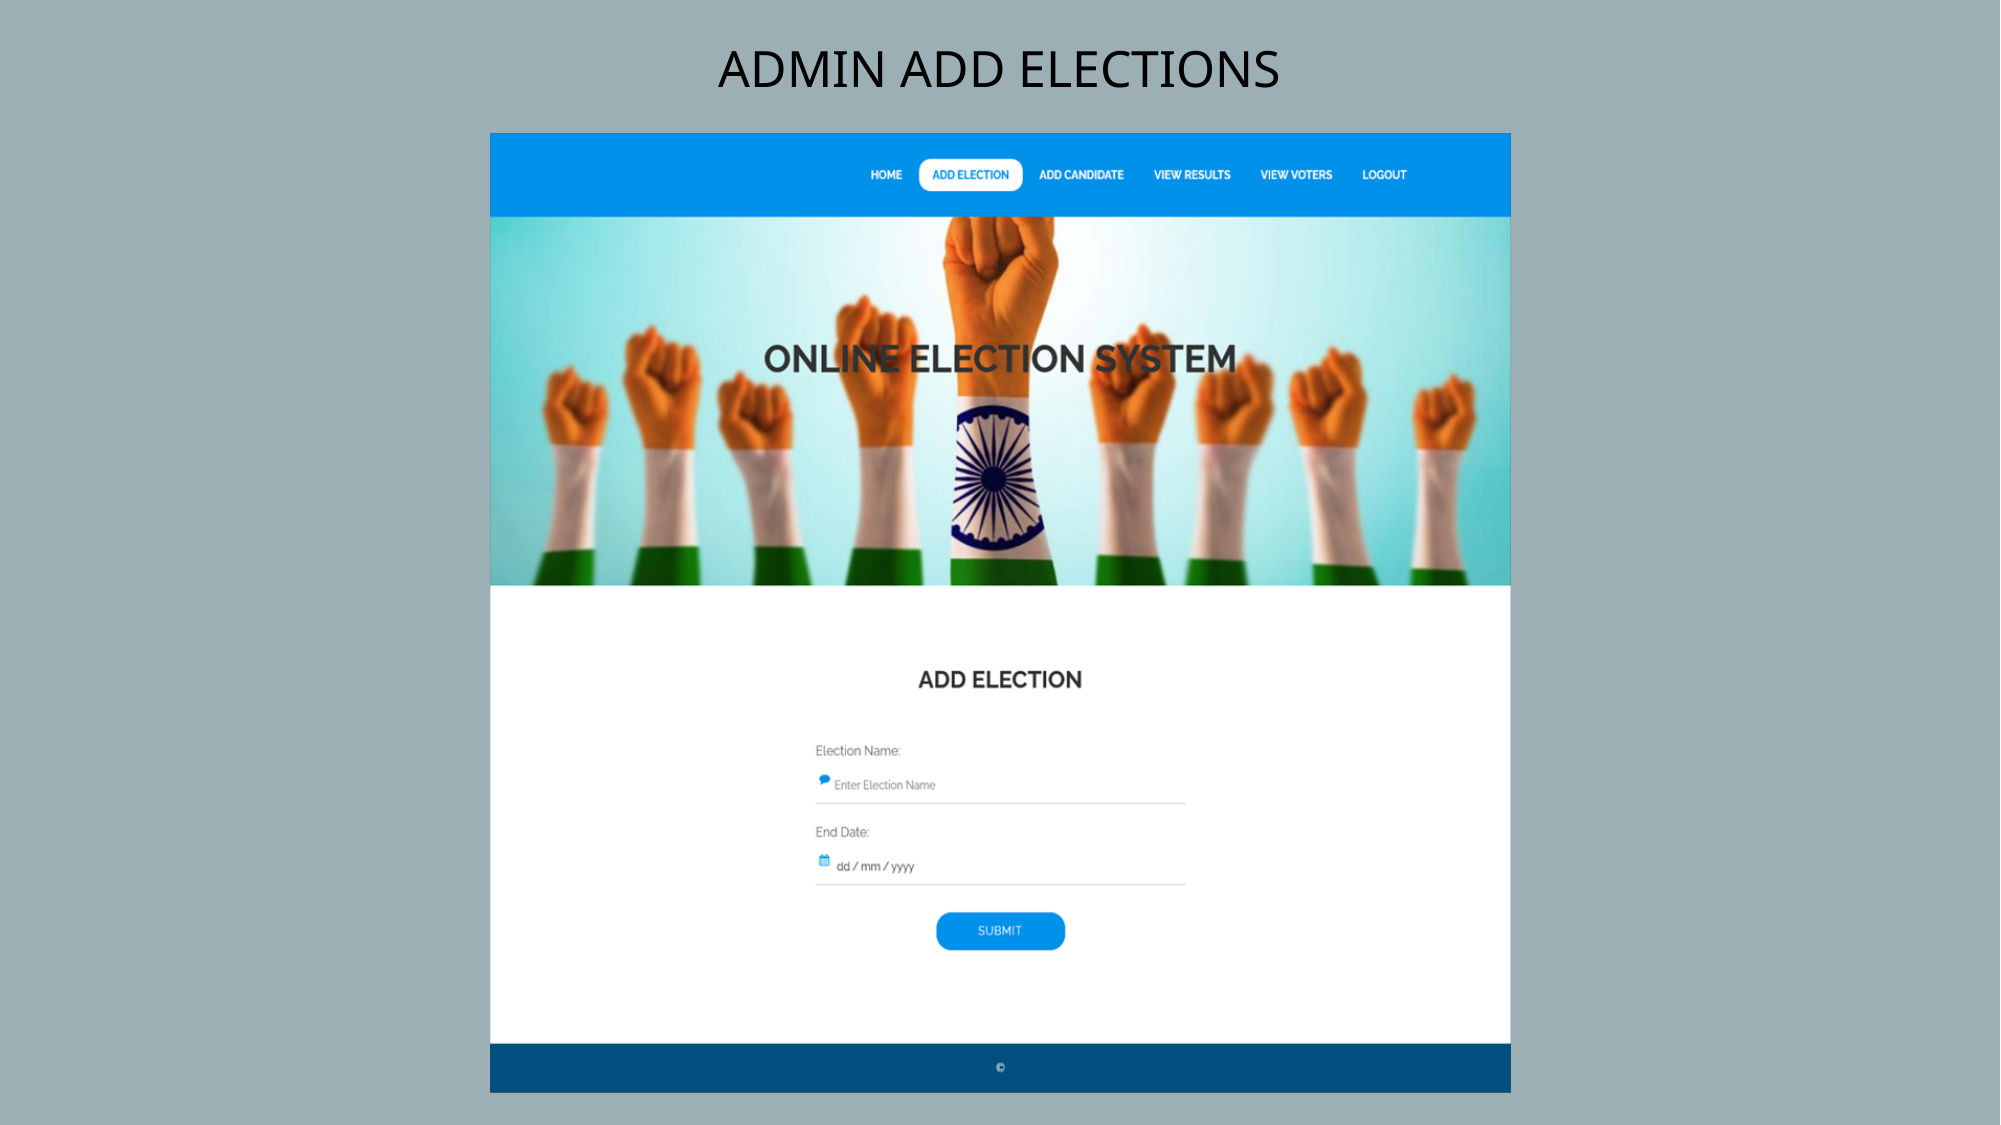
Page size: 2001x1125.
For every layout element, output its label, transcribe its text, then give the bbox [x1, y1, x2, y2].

picture [488, 131, 1513, 1095]
subtitle ADMIN ADD ELECTIONS [442, 30, 1558, 118]
